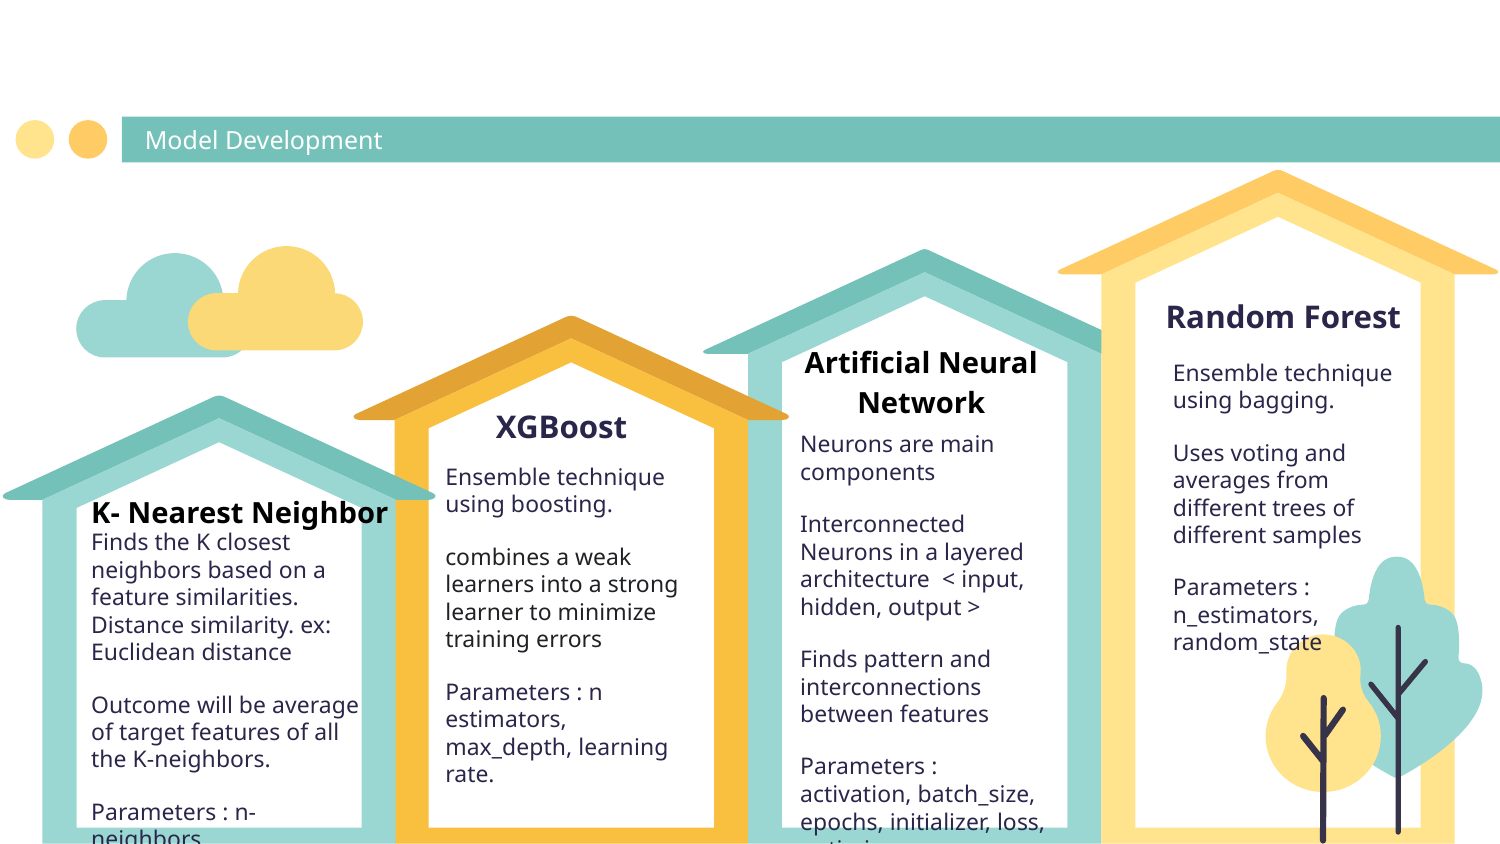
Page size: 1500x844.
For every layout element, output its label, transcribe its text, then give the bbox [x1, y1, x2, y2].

title Model Development [129, 118, 952, 168]
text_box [1264, 556, 1500, 844]
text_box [0, 169, 1500, 844]
